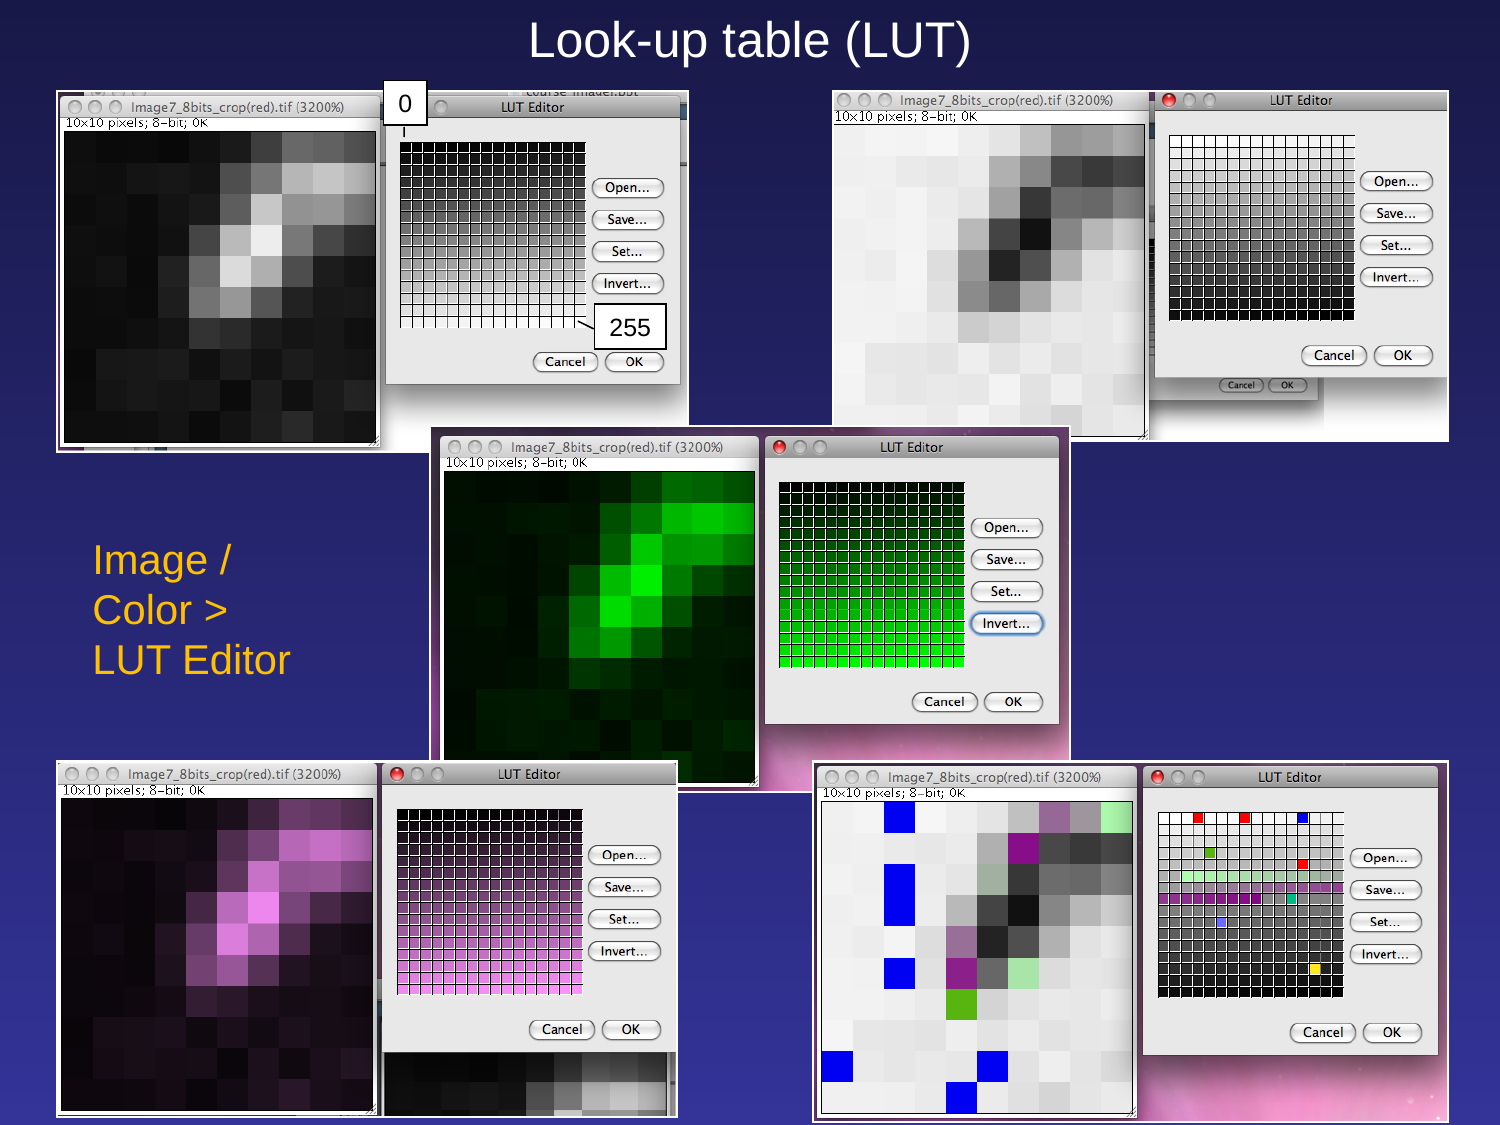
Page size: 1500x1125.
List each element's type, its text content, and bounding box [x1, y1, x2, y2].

text_box Image / Color > LUT Editor [77, 525, 307, 691]
picture [58, 91, 1447, 1122]
text_box 0 [383, 80, 428, 90]
text_box Look-up table (LUT) [289, 0, 1212, 75]
